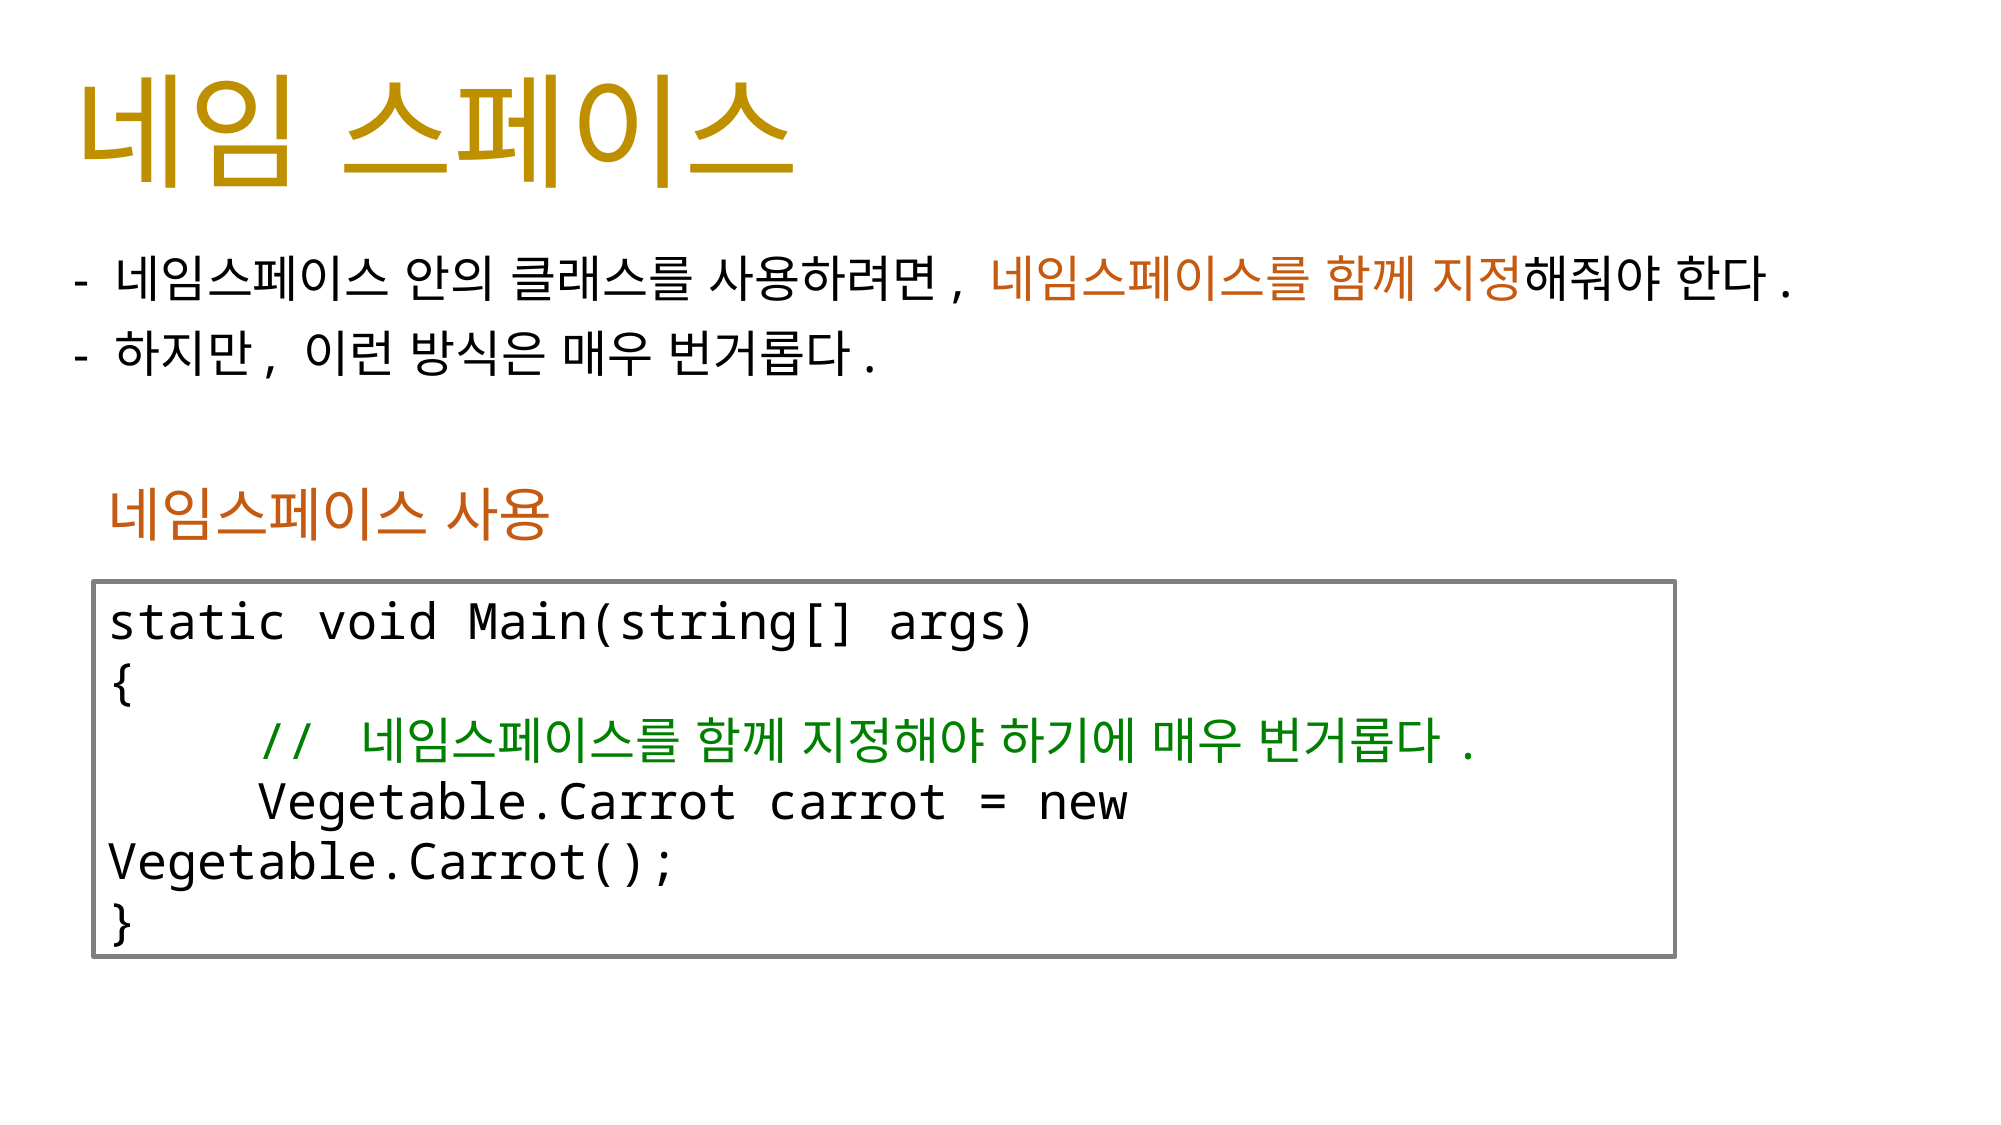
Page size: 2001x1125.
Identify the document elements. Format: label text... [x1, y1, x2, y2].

list - 네임스페이스 안의 클래스를 사용하려면, 네임스페이스를 함께 지정해줘야 한다. - 하지만, 이런 방식은 매우 번거롭다. [59, 247, 1784, 961]
text_box 네임스페이스 사용 [93, 470, 1581, 556]
text_box static void Main(string[] args) { // 네임스페이스를 함께 지정해야 하기에 매우 번거롭다. Vegetable.Carrot carrot = new Vegetable.Carrot(); } [93, 581, 1675, 957]
title 네임 스페이스 [59, 29, 1784, 247]
